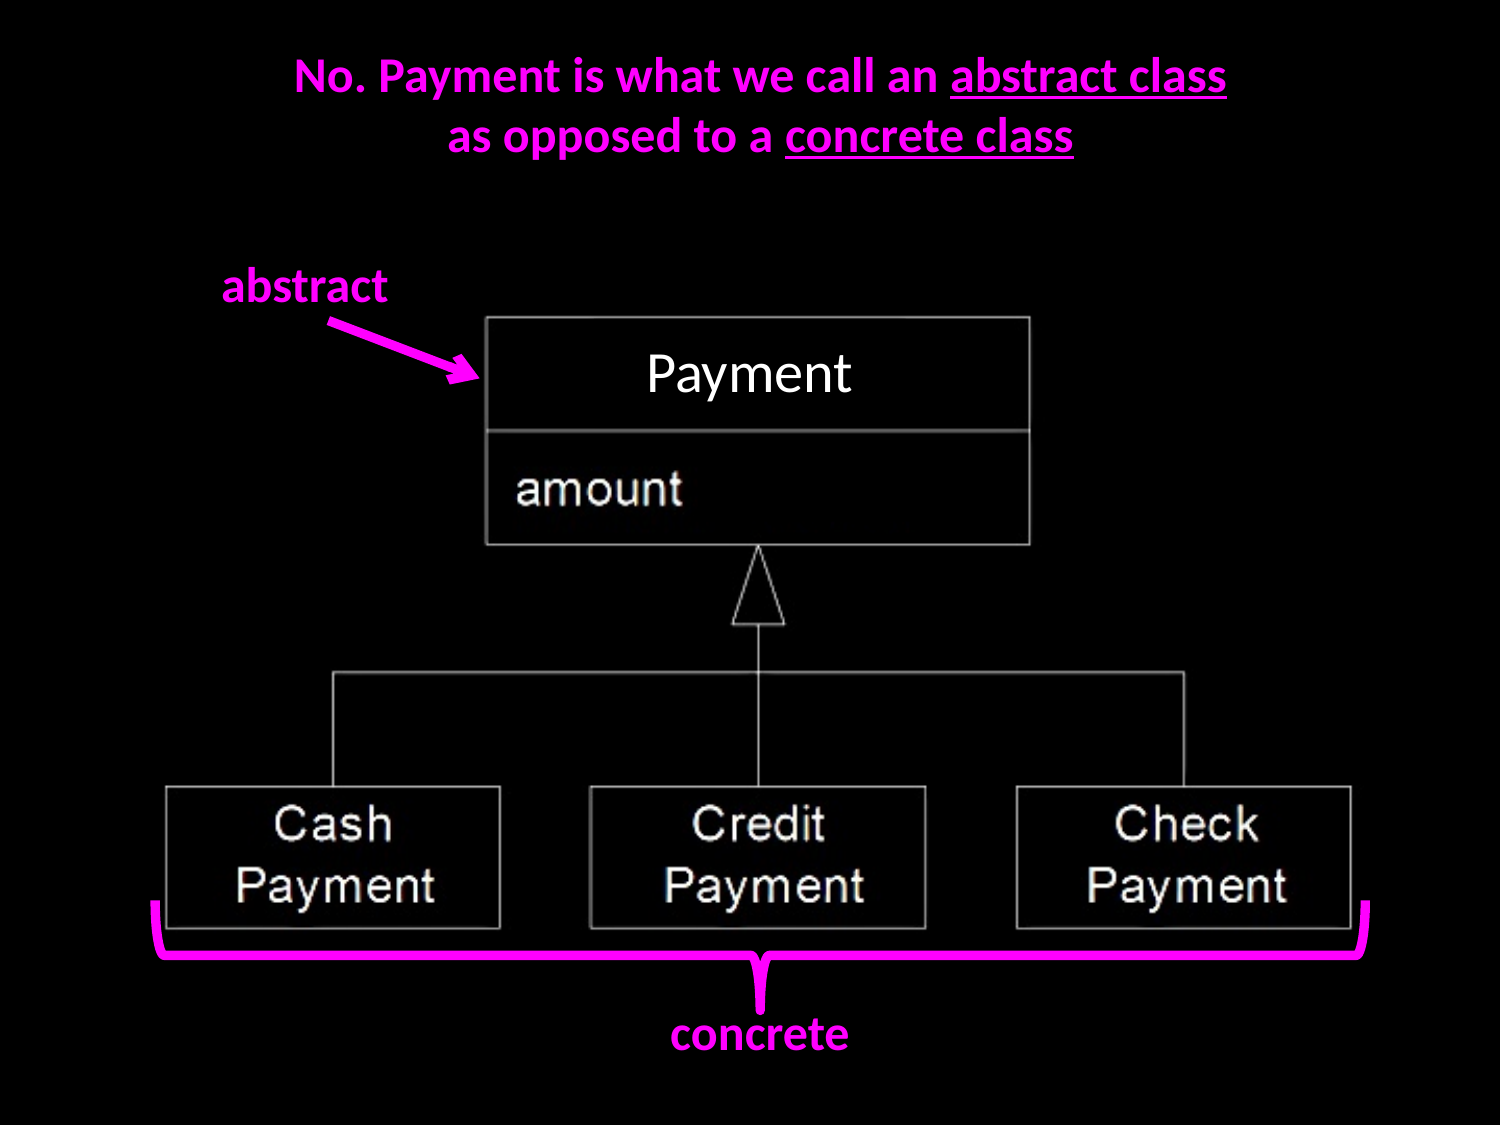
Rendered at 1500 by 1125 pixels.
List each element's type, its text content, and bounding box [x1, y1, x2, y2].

text_box No. Payment is what we call an abstract class as opposed to a concrete class [275, 34, 1246, 170]
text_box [154, 244, 1366, 1070]
